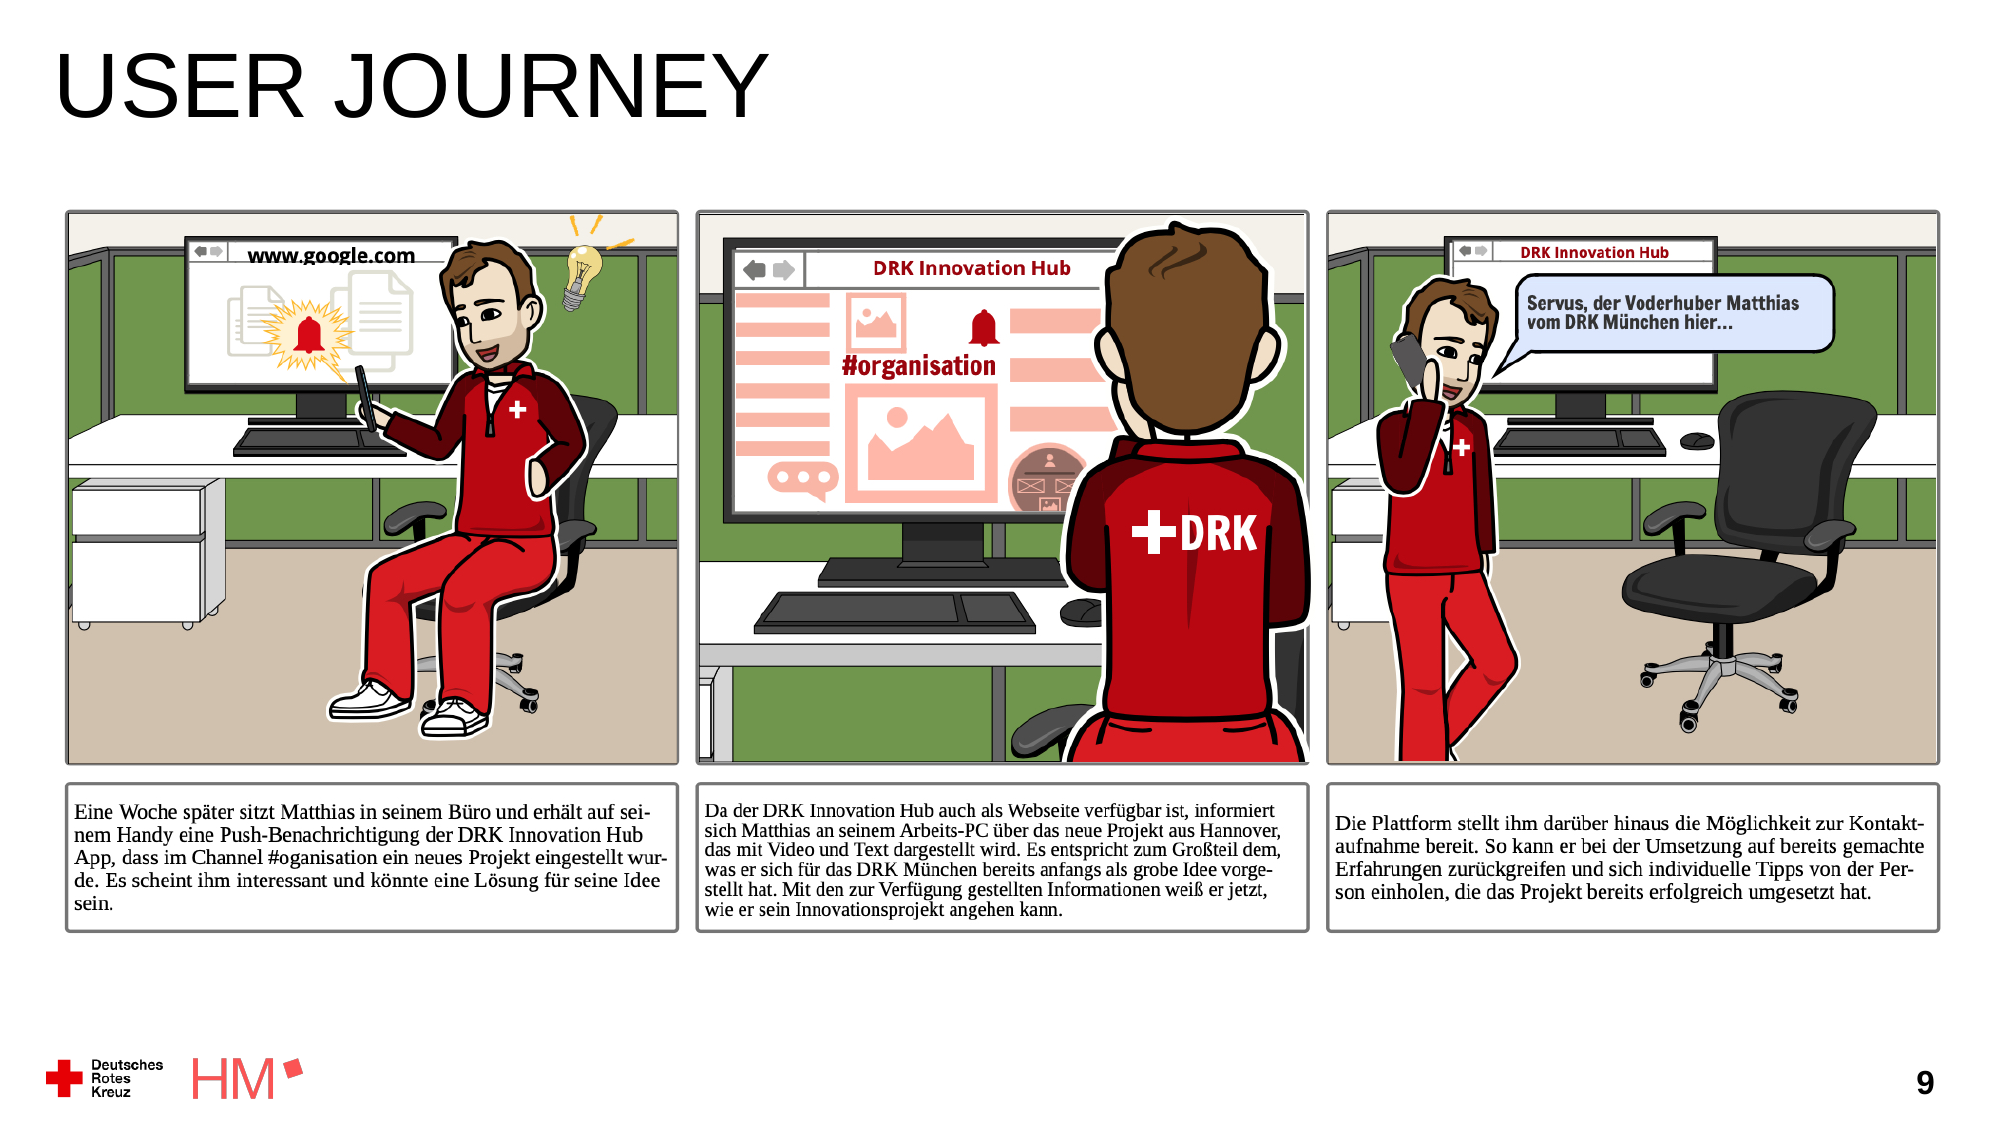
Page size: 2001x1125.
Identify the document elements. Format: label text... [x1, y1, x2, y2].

picture [183, 1048, 313, 1109]
title User Journey [38, 31, 1950, 146]
picture [38, 1055, 168, 1103]
slide_number 9 [1834, 1053, 1950, 1108]
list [53, 186, 1947, 939]
